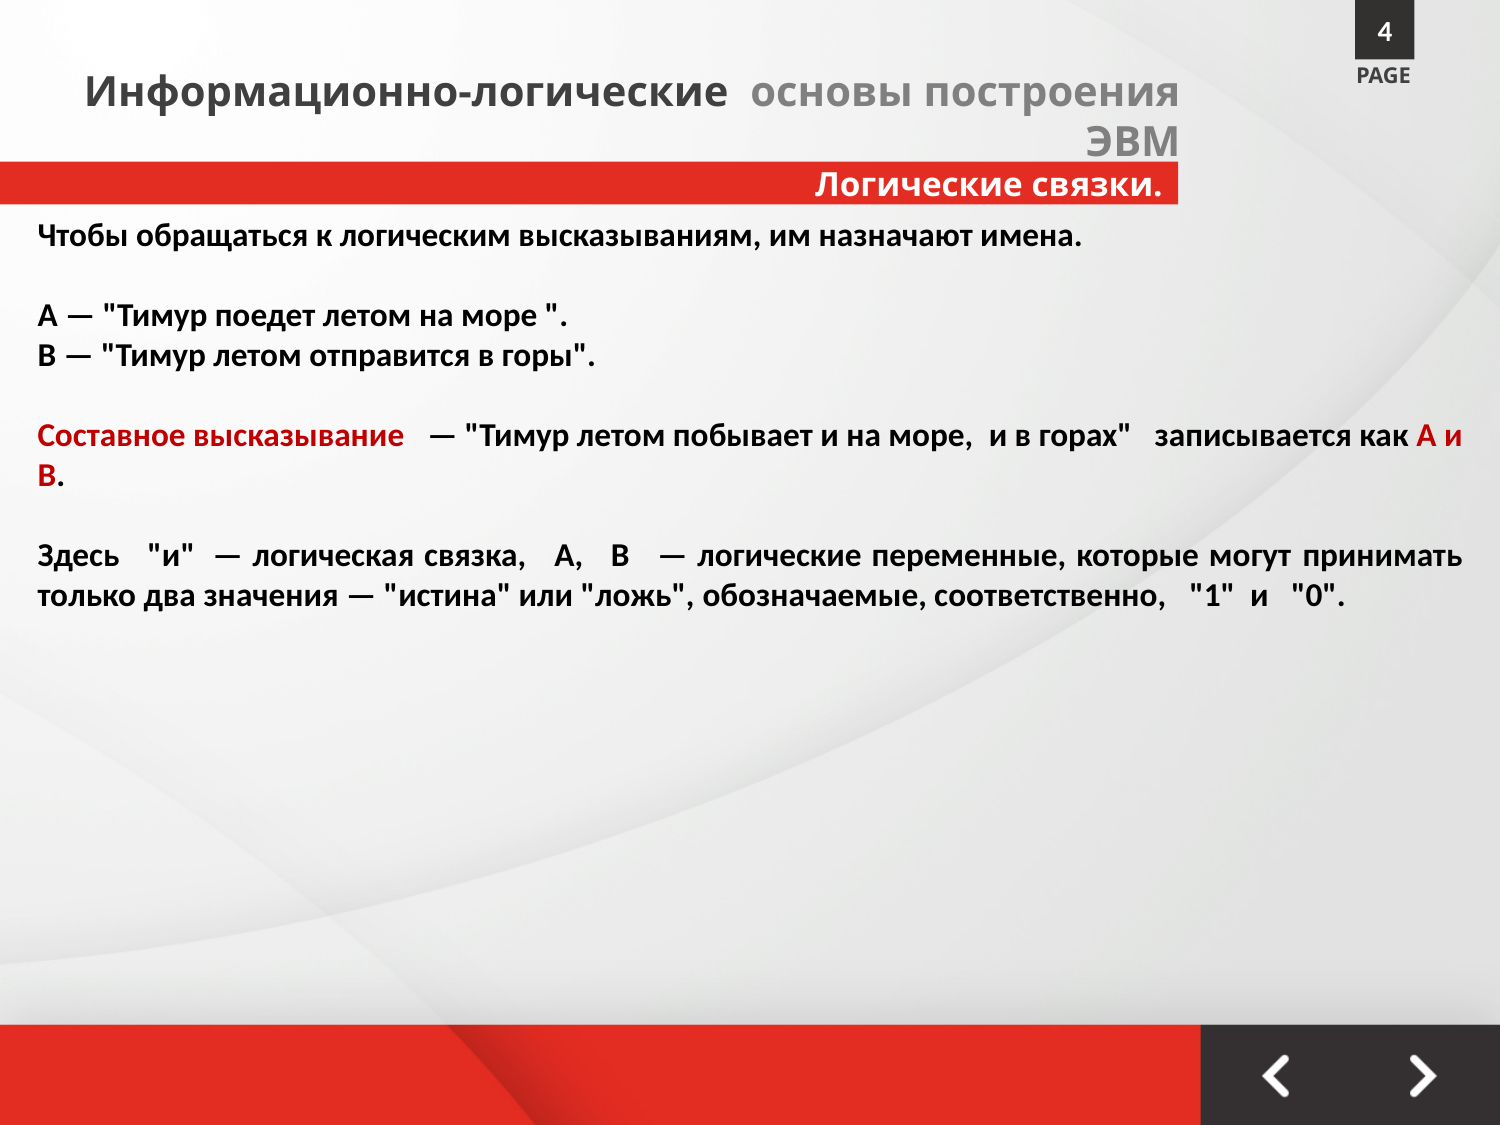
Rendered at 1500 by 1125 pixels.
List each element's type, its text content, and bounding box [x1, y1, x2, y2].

text_box Информационно-логические основы построения ЭВМ [22, 57, 1196, 173]
text_box 4 [1353, 0, 1417, 61]
subtitle Логические связки. [0, 161, 1179, 205]
text_box Чтобы обращаться к логическим высказываниям, им назначают имена. А — "Тимур поедет летом на море ". В — "Тимур летом отправится в горы". Составное высказывание — "Тимур летом побывает и на море, и в горах" записывается как А и В. Здесь "и" — логическая связка, А, В — логические переменные, которые мoгут принимать только два значения — "истина" или "ложь", обозначаемые, соответственно, "1" и "0". [22, 206, 1478, 621]
picture [0, 0, 1500, 1125]
text_box PAGE [1341, 54, 1426, 96]
